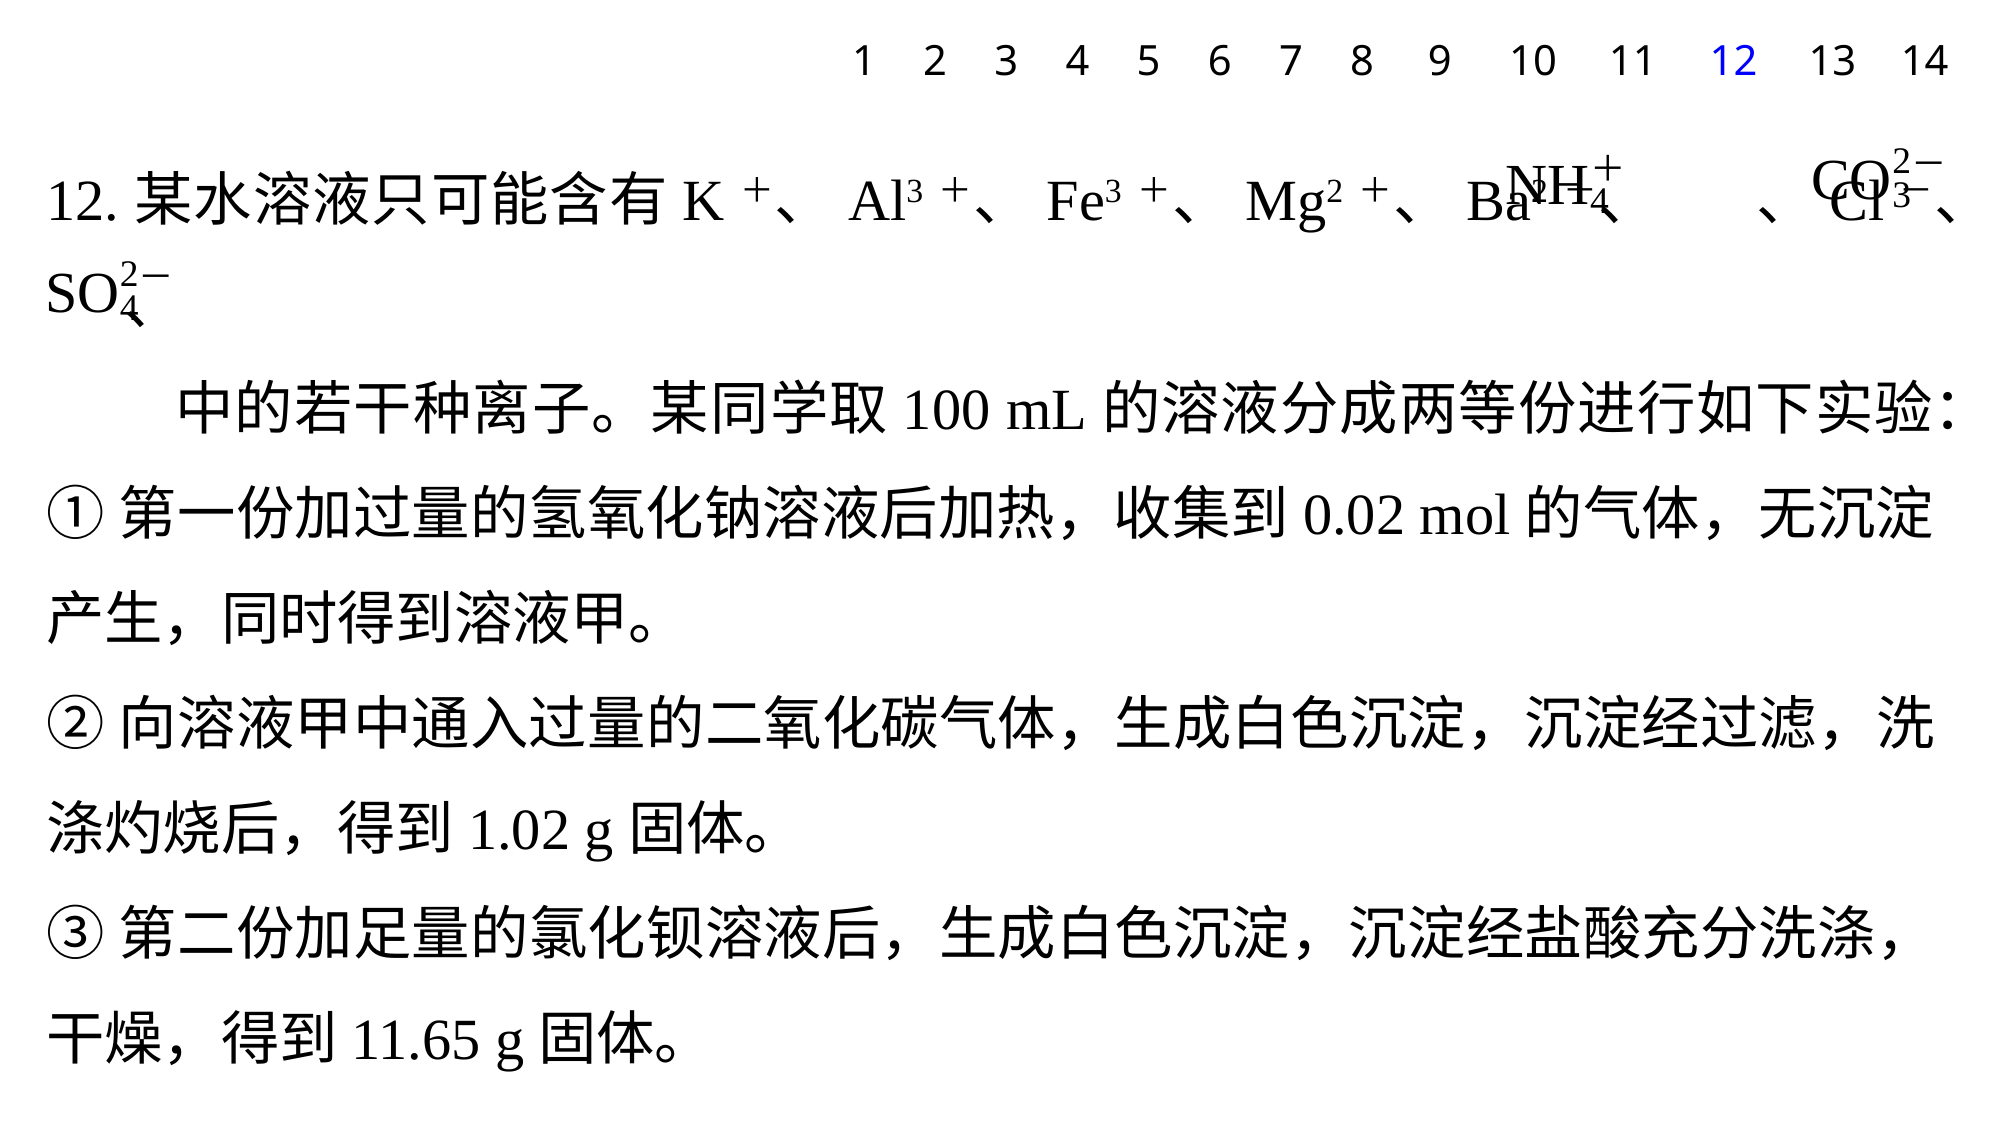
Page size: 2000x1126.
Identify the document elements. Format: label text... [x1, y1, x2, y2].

text_box 2 [905, 11, 965, 107]
text_box 14 [1885, 11, 1964, 107]
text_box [1811, 131, 1974, 246]
text_box 7 [1261, 11, 1321, 107]
text_box 9 [1403, 11, 1476, 107]
text_box 3 [976, 11, 1036, 107]
text_box 12.某水溶液只可能含有K＋、Al3＋、Fe3＋、Mg2＋、Ba2＋、 、Cl－、 、 中的若干种离子。某同学取100 mL的溶液分成两等份进行如下实验： ①第一份加过量的氢氧化钠溶液后加热，收集到0.02 mol的气体，无沉淀产生，同时得到溶液甲。 ②向溶液甲中通入过量的二氧化碳气体，生成白色沉淀，沉淀经过滤，洗涤灼烧后，得到1.02 g固体。 ③第二份加足量的氯化钡溶液后，生成白色沉淀，沉淀经盐酸充分洗涤，干燥，得到11.65 g固体。 [31, 119, 1949, 1079]
text_box 1 [834, 11, 894, 107]
text_box 10 [1487, 11, 1579, 107]
text_box 6 [1190, 11, 1250, 107]
text_box 11 [1590, 11, 1676, 107]
text_box 5 [1119, 11, 1179, 107]
text_box 8 [1332, 11, 1392, 107]
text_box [1505, 136, 1668, 251]
text_box 4 [1048, 11, 1108, 107]
text_box 12 [1687, 11, 1780, 107]
text_box 13 [1791, 11, 1874, 107]
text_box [45, 243, 208, 358]
